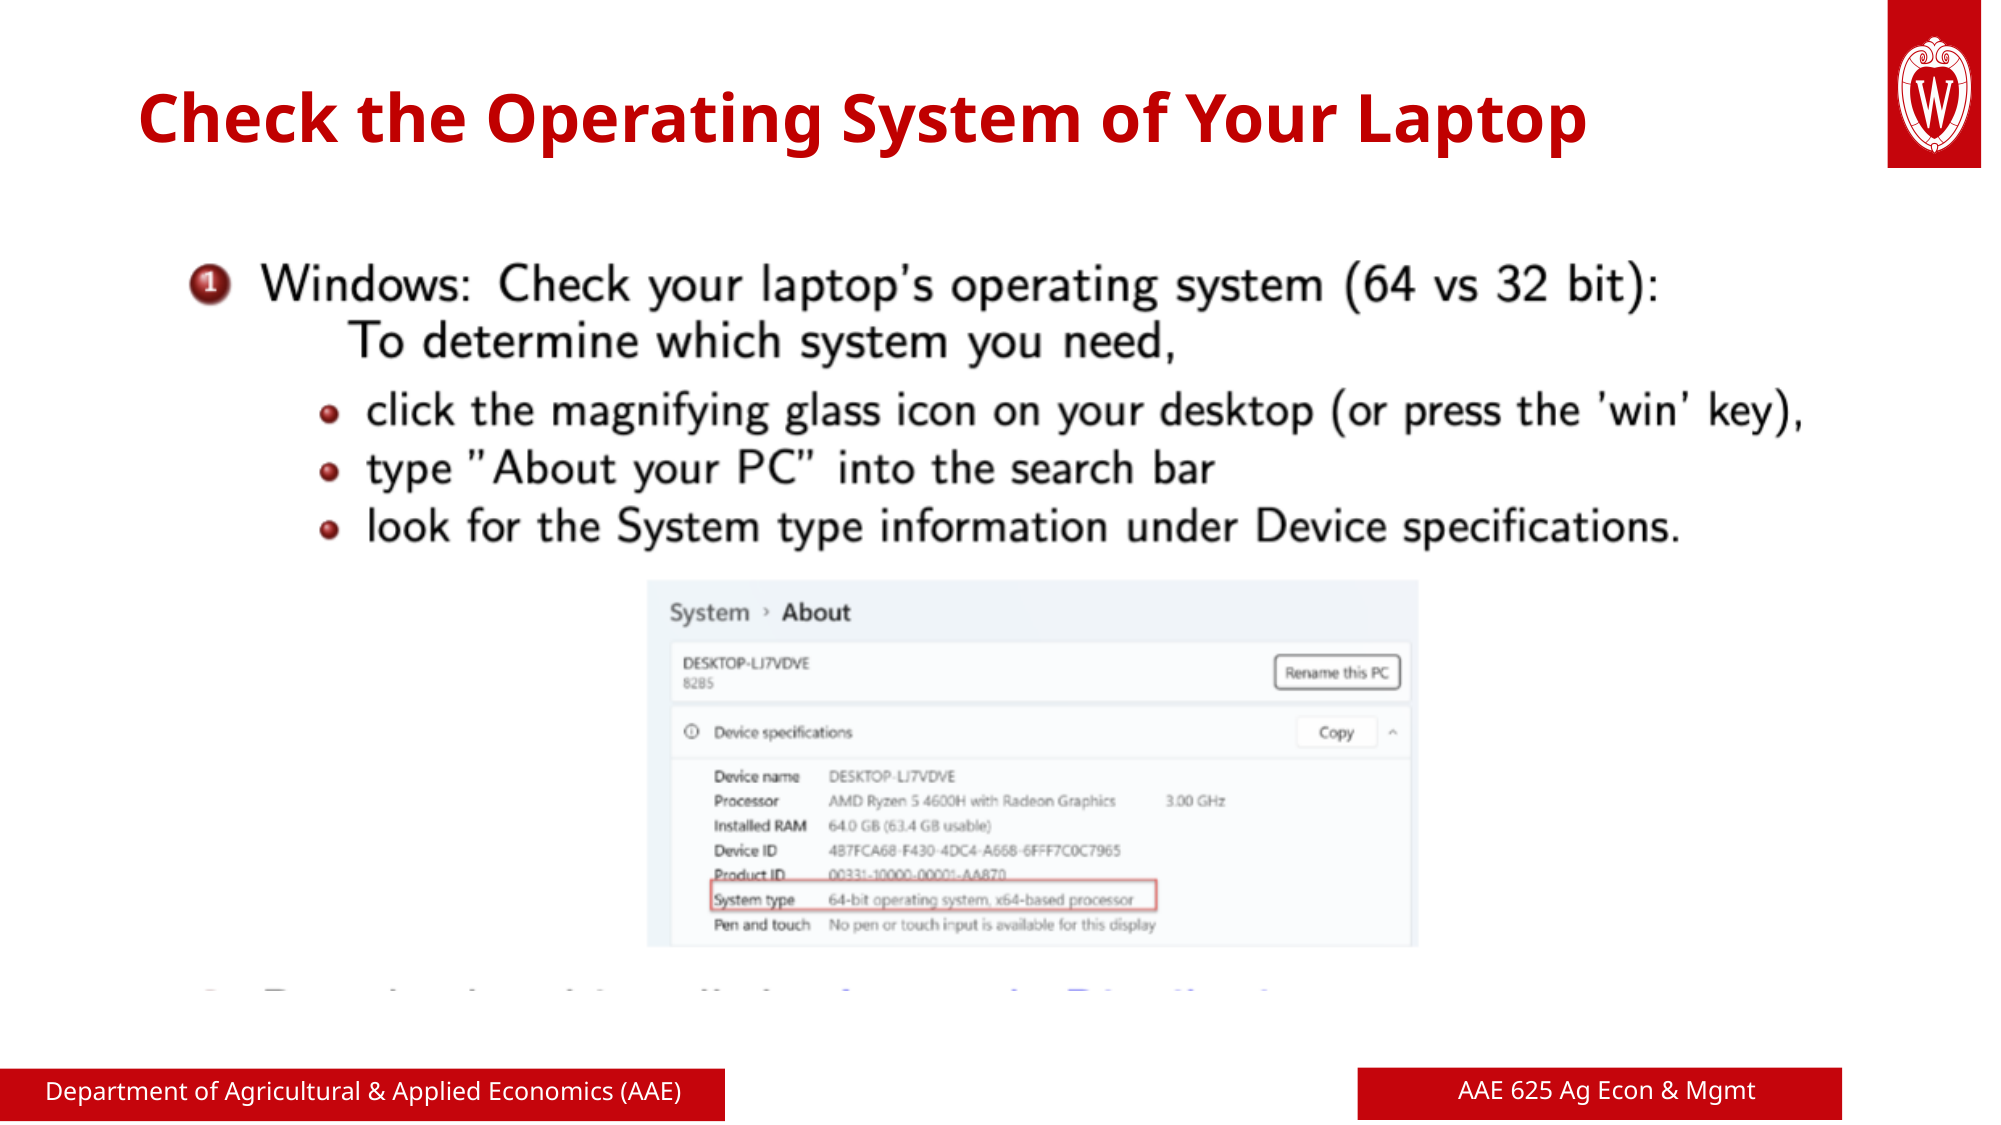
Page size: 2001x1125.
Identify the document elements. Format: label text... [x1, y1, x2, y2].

picture [141, 201, 1830, 991]
picture [1897, 36, 1972, 154]
title Check the Operating System of Your Laptop [137, 51, 1863, 157]
